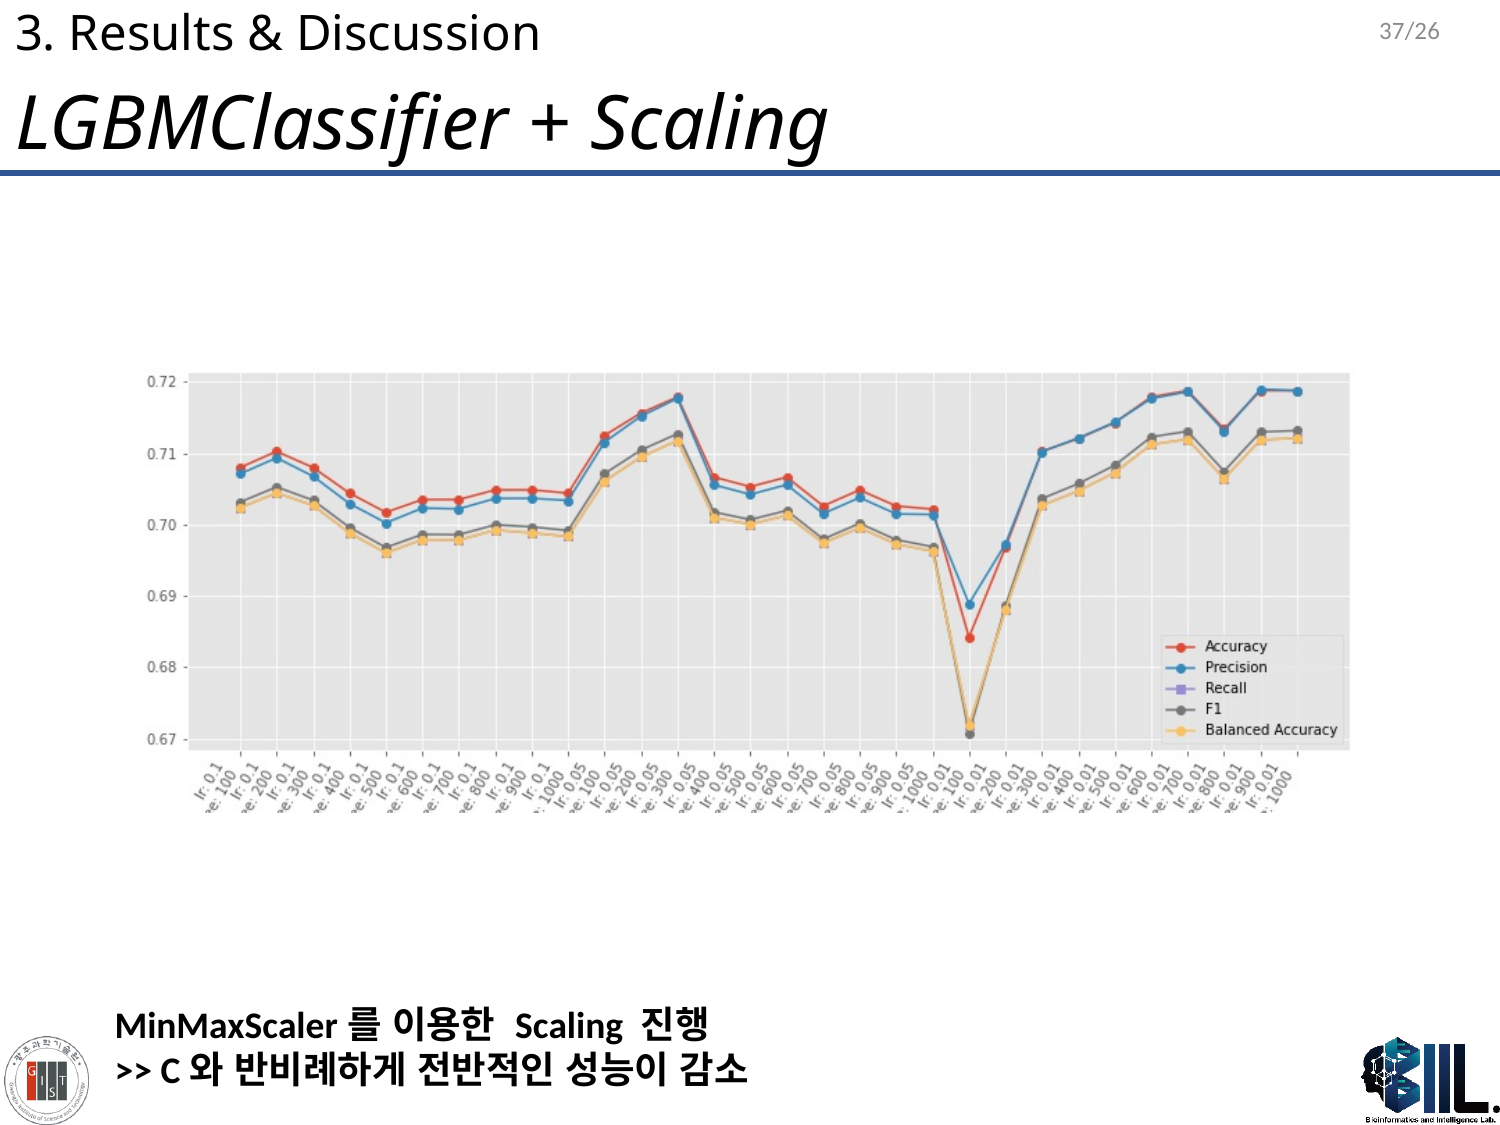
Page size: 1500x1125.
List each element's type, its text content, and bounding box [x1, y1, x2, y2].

slide_number 37/26 [1117, 0, 1455, 60]
title 3. Results & Discussion [0, 0, 602, 68]
text_box MinMaxScaler를 이용한 Scaling 진행 >> C와 반비례하게 전반적인 성능이 감소 [99, 993, 1500, 1099]
text_box LGBMClassifier + Scaling [0, 176, 1238, 183]
picture [0, 312, 1500, 813]
text_box LGBMClassifier + Scaling [0, 68, 1238, 170]
picture [4, 1036, 89, 1125]
picture [1361, 1099, 1500, 1125]
